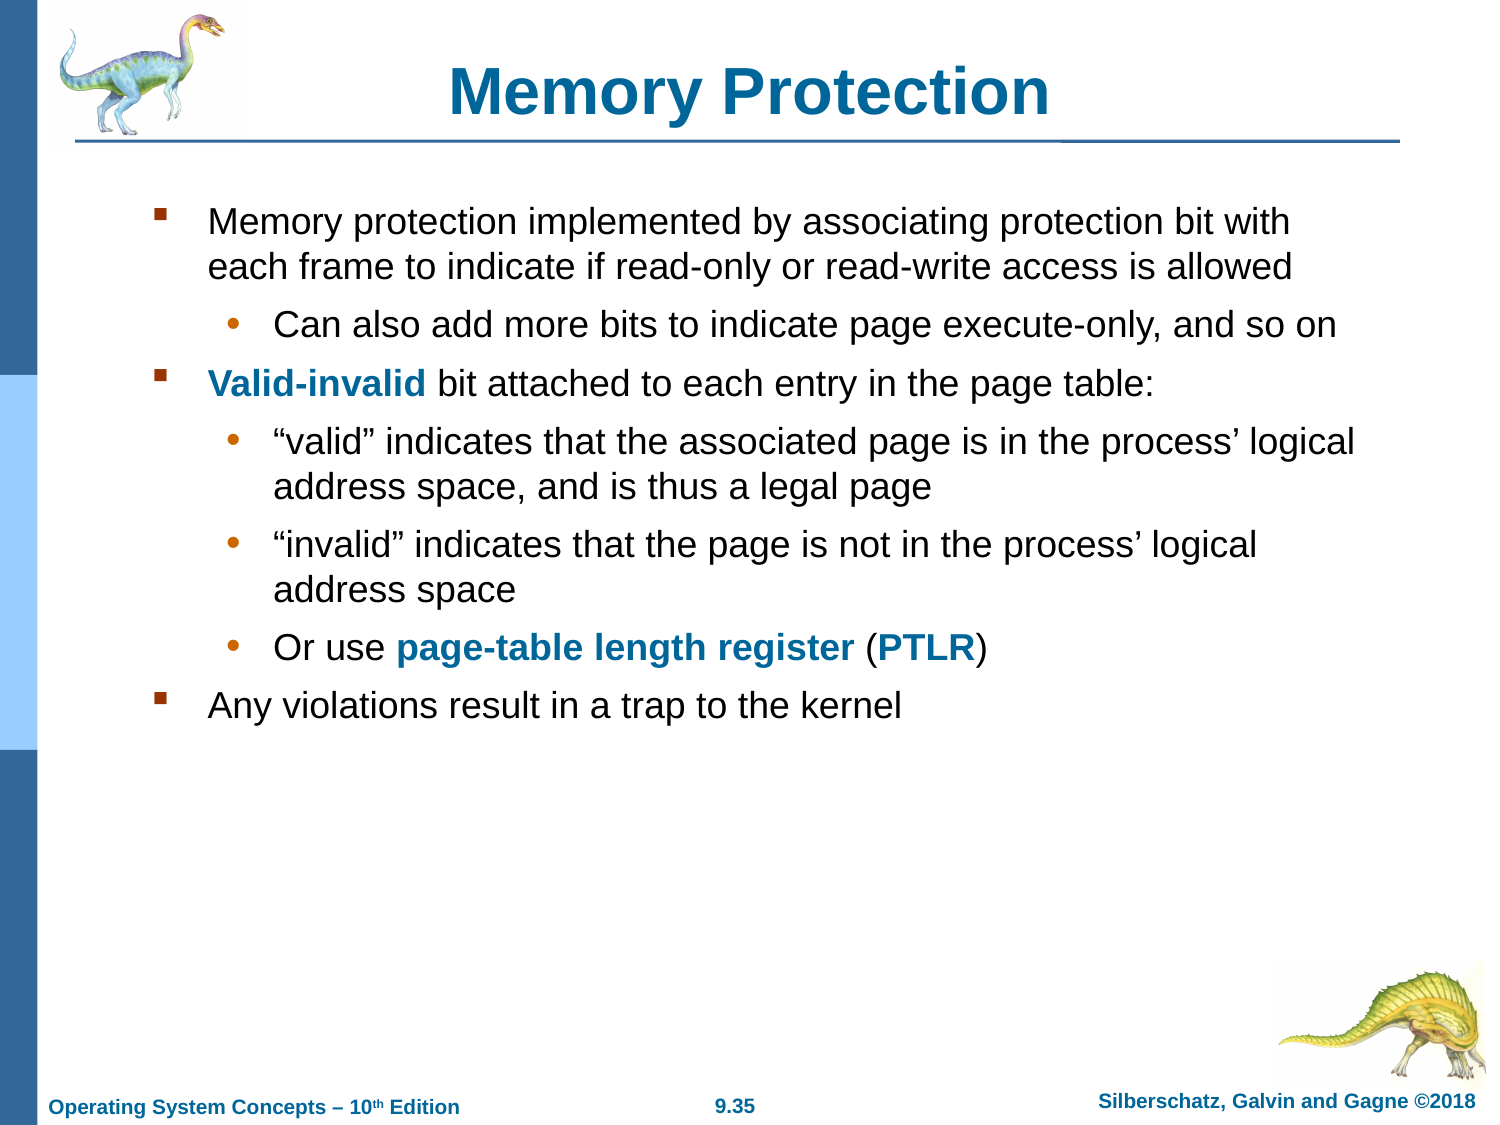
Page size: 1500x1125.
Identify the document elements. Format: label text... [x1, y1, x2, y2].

picture [1275, 959, 1486, 1090]
list Memory protection implemented by associating protection bit with each frame to indicate if read-only or read-write access is allowed Can also add more bits to indicate page execute-only, and so on Valid-invalid bit attached to each entry in the page table: “valid” indicates that the associated page is in the process’ logical address space, and is thus a legal page “invalid” indicates that the page is not in the process’ logical address space Or use page-table length register (PTLR) Any violations result in a trap to the kernel [136, 189, 1392, 923]
title Memory Protection [75, 40, 1425, 136]
picture [46, 0, 243, 149]
